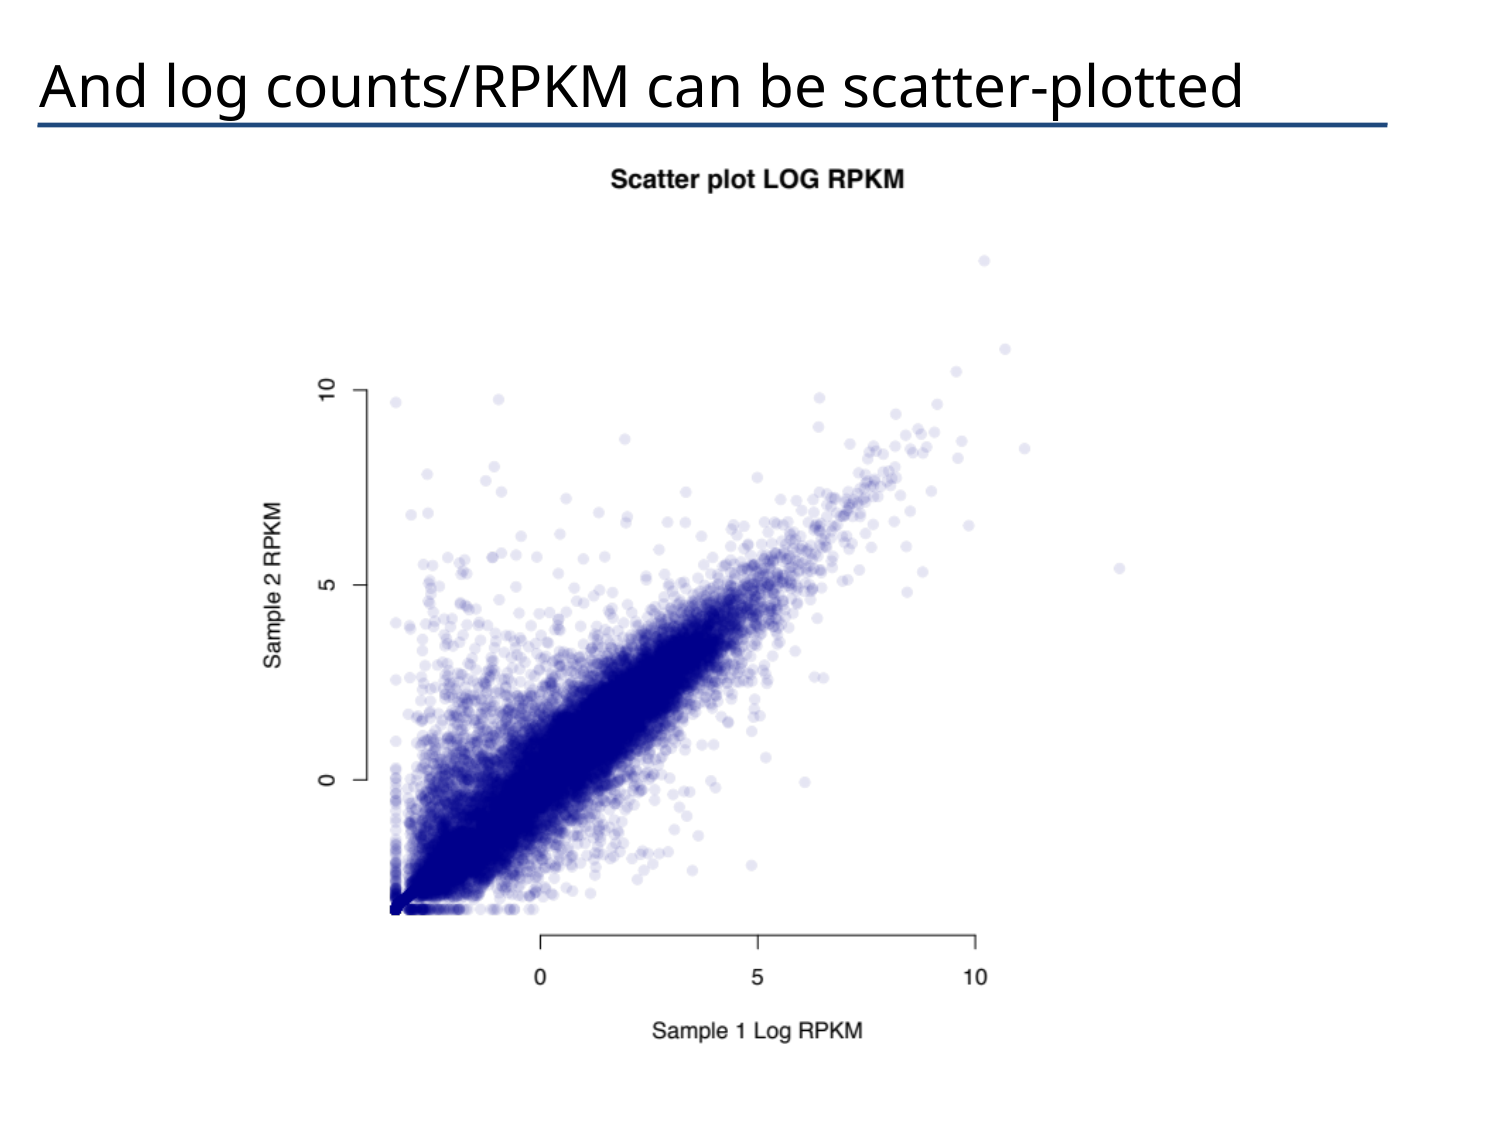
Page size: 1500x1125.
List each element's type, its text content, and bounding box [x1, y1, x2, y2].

picture [260, 160, 1142, 1044]
title And log counts/RPKM can be scatter-plotted [24, 37, 1375, 130]
